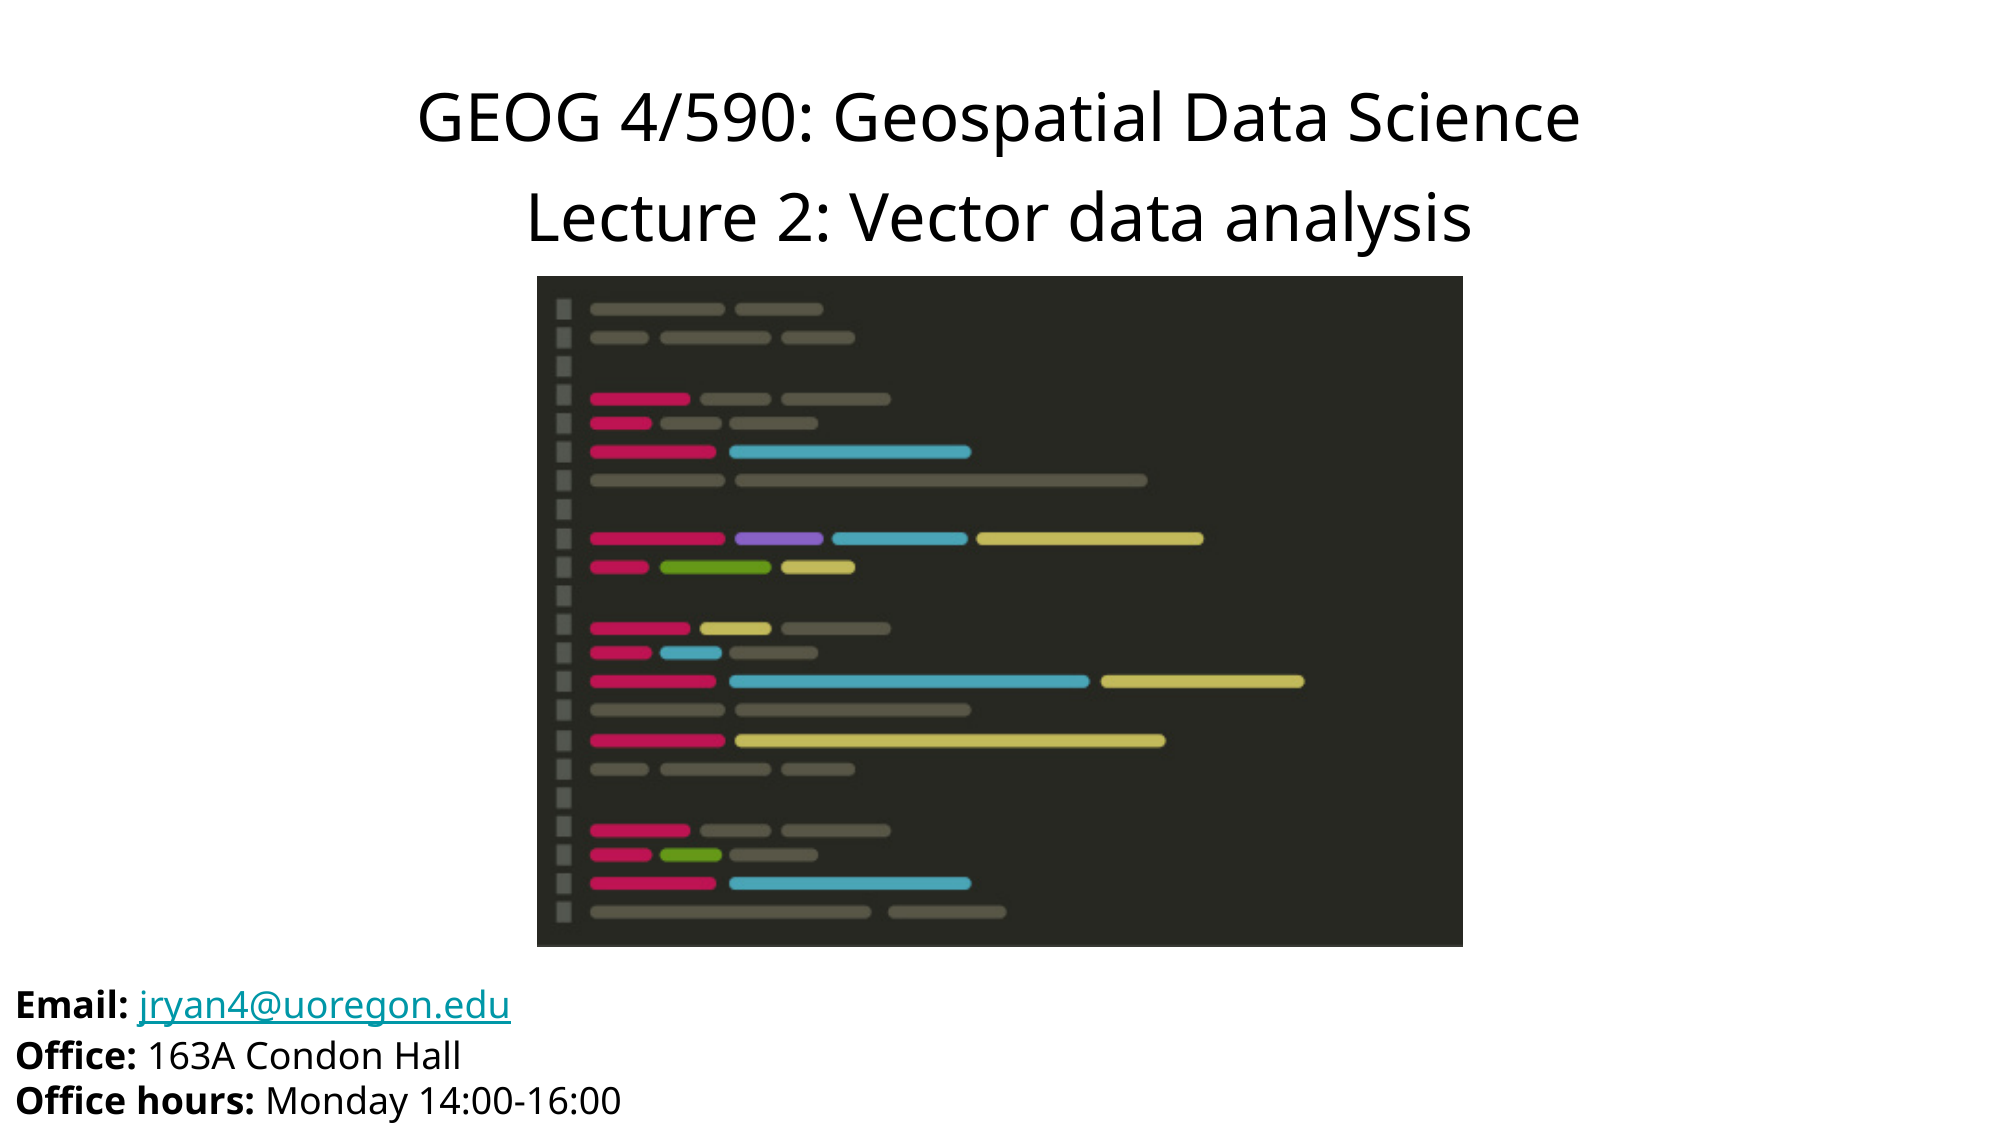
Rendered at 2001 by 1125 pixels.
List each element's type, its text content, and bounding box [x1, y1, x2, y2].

picture [537, 276, 1463, 947]
text_box GEOG 4/590: Geospatial Data Science Lecture 2: Vector data analysis [204, 34, 1795, 275]
text_box Email: jryan4@uoregon.edu Office: 163A Condon Hall Office hours: Monday 14:00-16:00 [0, 973, 1118, 1125]
